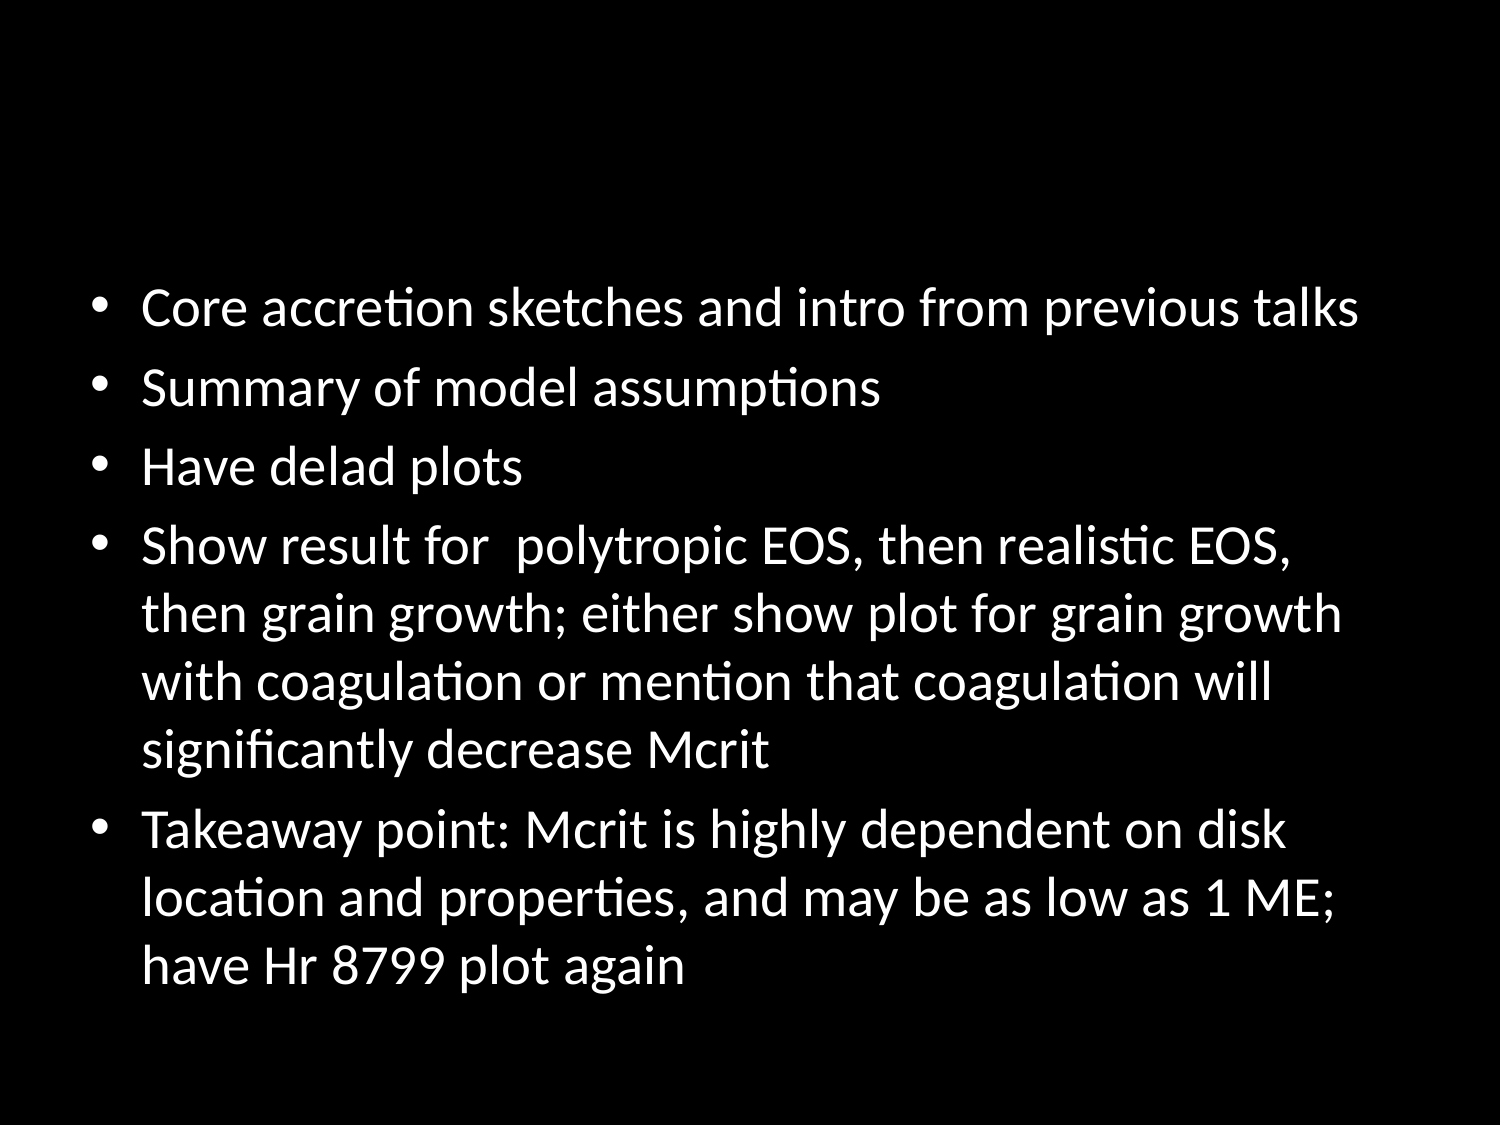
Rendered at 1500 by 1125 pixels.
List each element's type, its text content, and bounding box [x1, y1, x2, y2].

list Core accretion sketches and intro from previous talks Summary of model assumptions Have delad plots Show result for polytropic EOS, then realistic EOS, then grain growth; either show plot for grain growth with coagulation or mention that coagulation will significantly decrease Mcrit Takeaway point: Mcrit is highly dependent on disk location and properties, and may be as low as 1 ME; have Hr 8799 plot again [75, 262, 1425, 1005]
